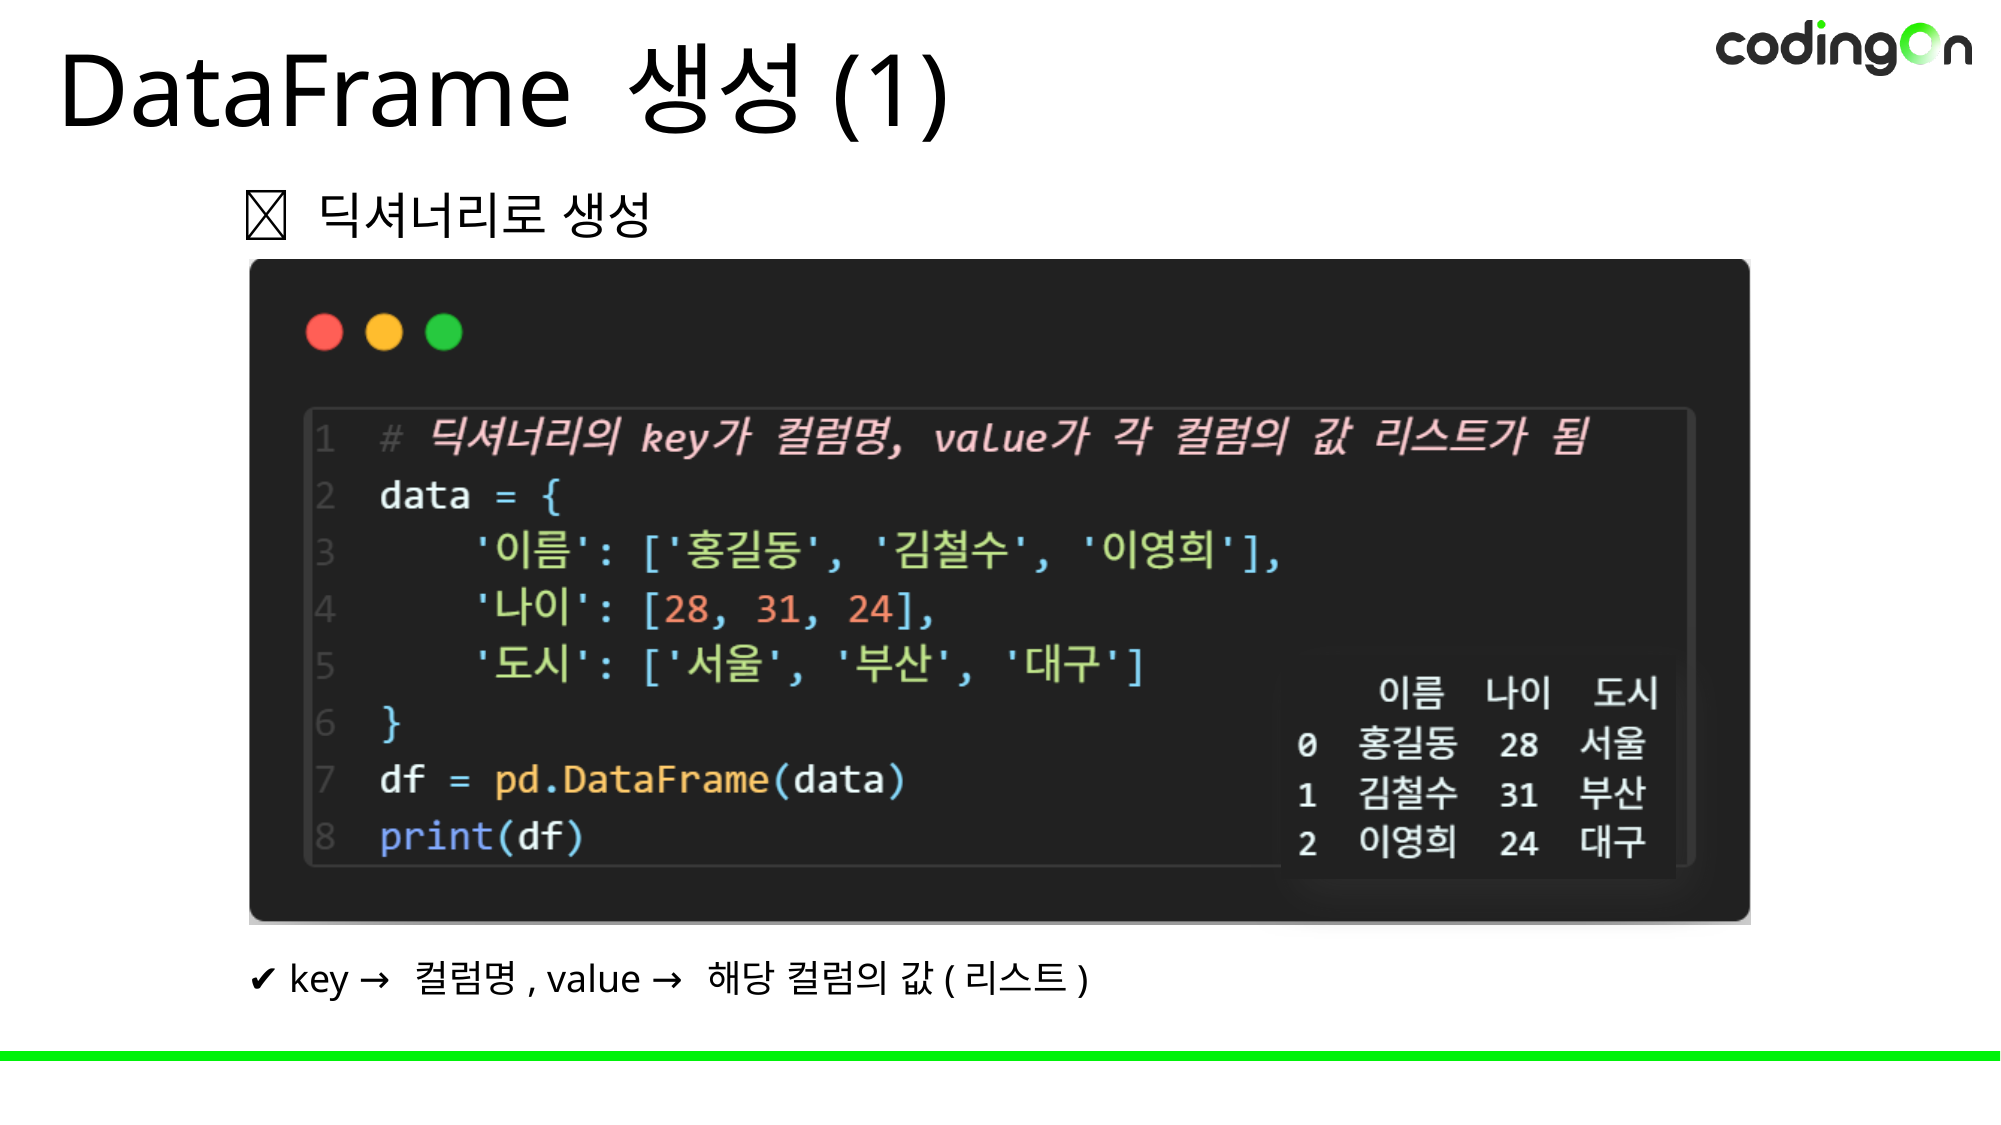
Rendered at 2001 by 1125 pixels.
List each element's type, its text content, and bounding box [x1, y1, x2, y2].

picture [249, 259, 1752, 925]
picture [1767, 20, 1972, 76]
text_box ✅ 딕셔너리로 생성 [227, 177, 735, 253]
text_box ✔️ key → 컬럼명, value → 해당 컬럼의 값(리스트) [233, 925, 1237, 1008]
title DataFrame 생성(1) [41, 0, 1767, 188]
